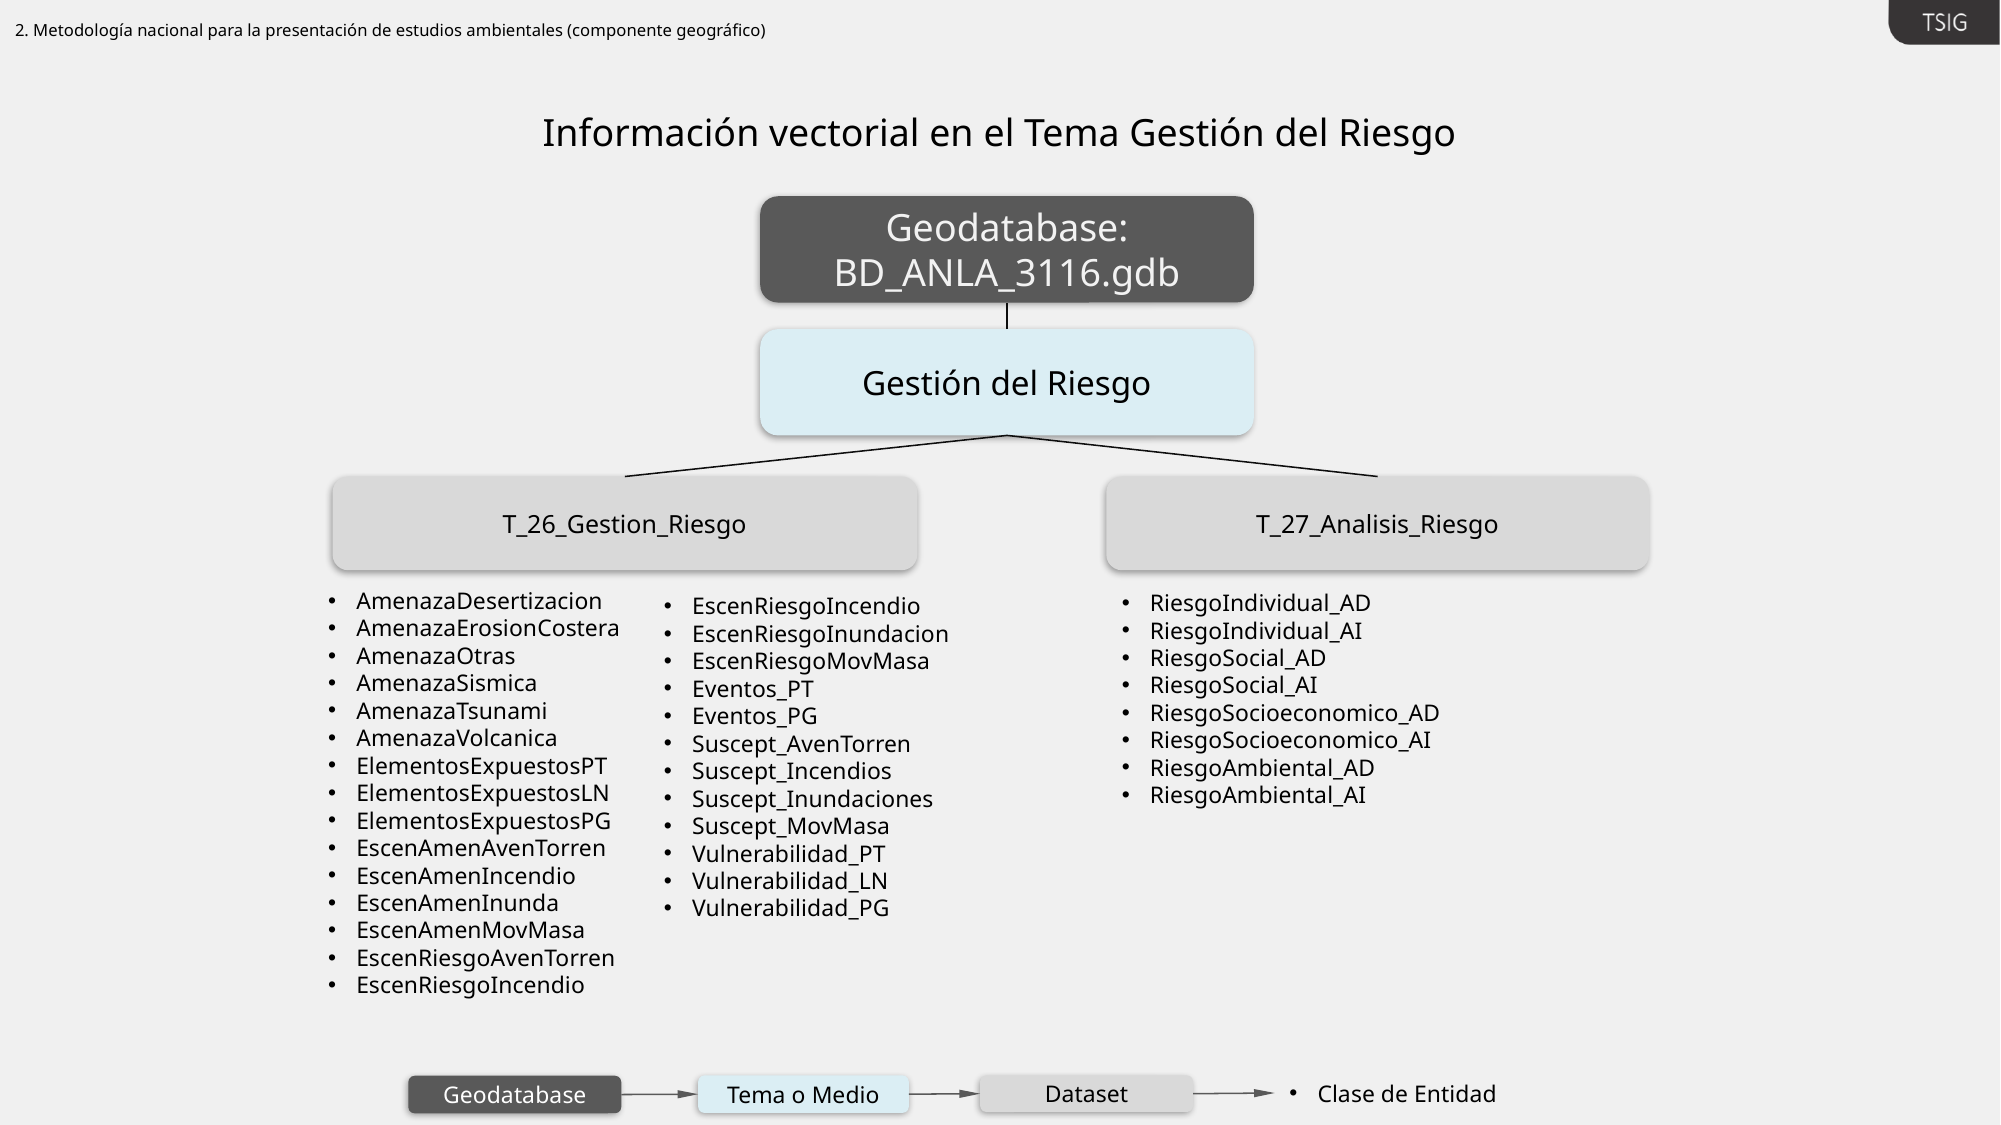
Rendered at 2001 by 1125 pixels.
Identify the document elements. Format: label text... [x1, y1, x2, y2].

text_box RiesgoIndividual_AD RiesgoIndividual_AI RiesgoSocial_AD RiesgoSocial_AI RiesgoSocioeconomico_AD RiesgoSocioeconomico_AI RiesgoAmbiental_AD RiesgoAmbiental_AI [1115, 582, 1461, 1027]
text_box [1006, 435, 1378, 477]
picture [1888, 0, 2000, 46]
text_box Información vectorial en el Tema Gestión del Riesgo [0, 101, 2000, 162]
text_box AmenazaDesertizacion AmenazaErosionCostera AmenazaOtras AmenazaSismica AmenazaTsunami AmenazaVolcanica ElementosExpuestosPT ElementosExpuestosLN ElementosExpuestosPG EscenAmenAvenTorren EscenAmenIncendio EscenAmenInunda EscenAmenMovMasa EscenRiesgoAvenTorren EscenRiesgoIncendio [322, 580, 641, 1027]
text_box T_27_Analisis_Riesgo [1105, 475, 1650, 572]
text_box Geodatabase: BD_ANLA_3116.gdb [759, 195, 1255, 304]
text_box EscenRiesgoIncendio EscenRiesgoInundacion EscenRiesgoMovMasa Eventos_PT Eventos_PG Suscept_AvenTorren Suscept_Incendios Suscept_Inundaciones Suscept_MovMasa Vulnerabilidad_PT Vulnerabilidad_LN Vulnerabilidad_PG [658, 586, 977, 1027]
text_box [408, 1071, 1533, 1116]
text_box T_26_Gestion_Riesgo [331, 475, 919, 572]
text_box 2. Metodología nacional para la presentación de estudios ambientales (componente geográfico) [0, 0, 2000, 59]
text_box Gestión del Riesgo [759, 328, 1255, 433]
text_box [624, 435, 1004, 477]
